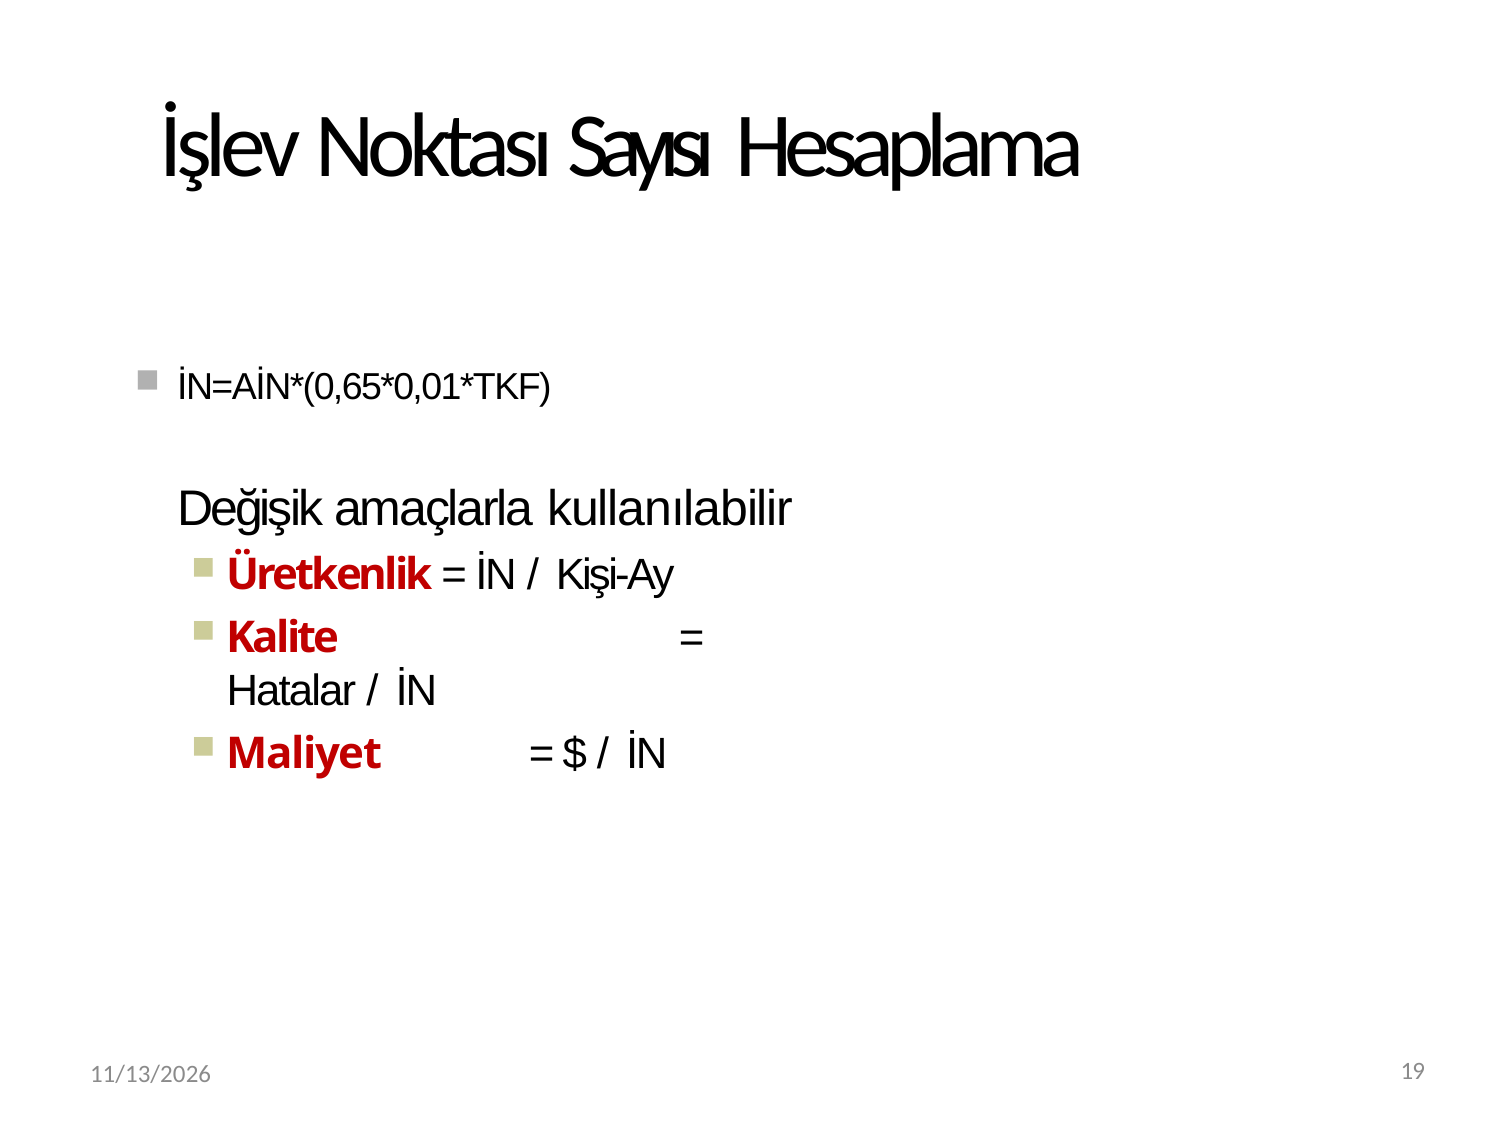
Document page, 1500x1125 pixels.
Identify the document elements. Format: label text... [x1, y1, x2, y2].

slide_number 19 [1074, 746, 1425, 1125]
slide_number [75, 1042, 425, 1103]
text_box İN=AİN*(0,65*0,01*TKF) Değişik amaçlarla kullanılabilir Üretkenlik = İN / Kişi-Ay Kalite = Hatalar / İN Maliyet = $ / İN [132, 359, 834, 777]
title İşlev Noktası Sayısı Hesaplama [75, 43, 1425, 234]
